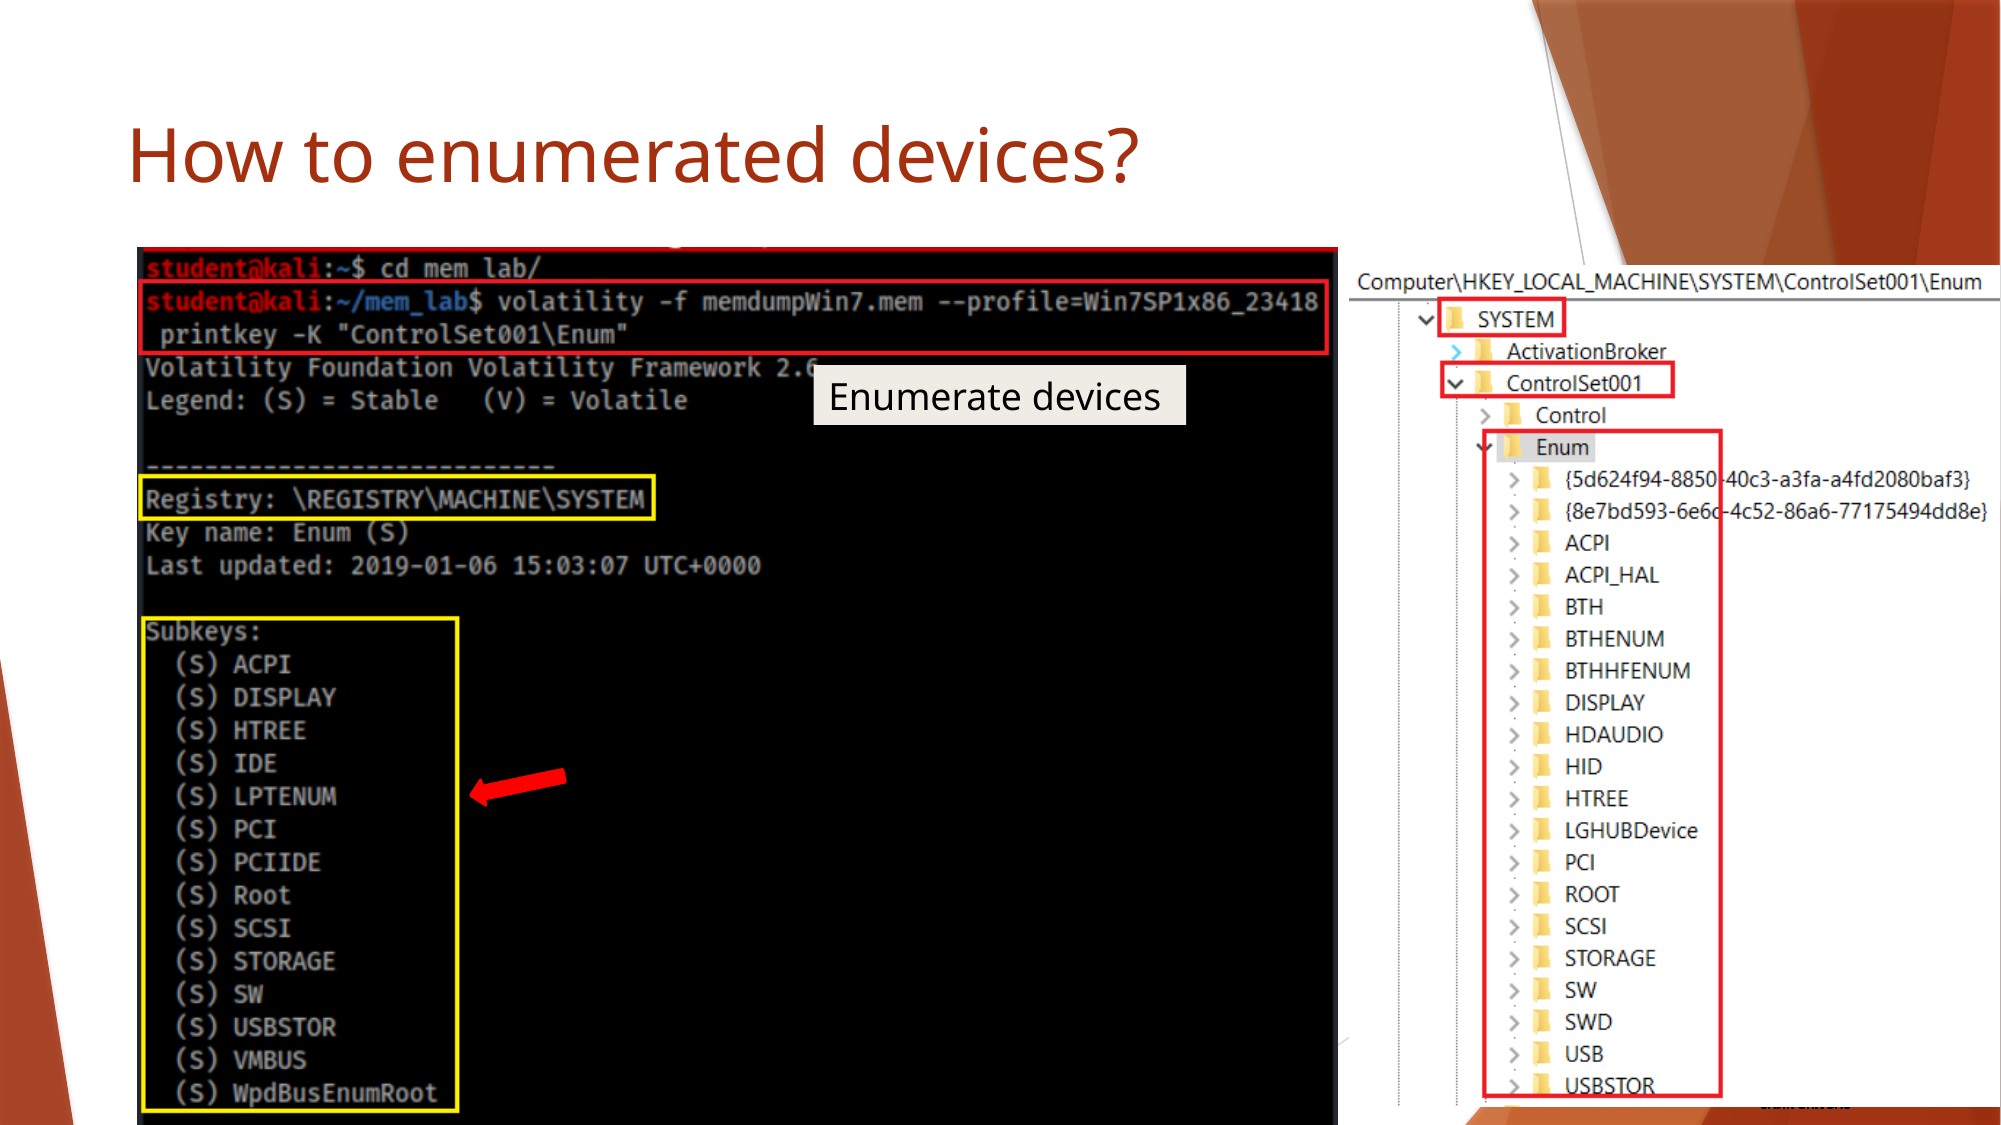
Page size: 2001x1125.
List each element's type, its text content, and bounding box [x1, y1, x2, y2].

picture [136, 246, 1339, 1125]
picture [1349, 265, 2000, 1121]
title How to enumerated devices? [111, 99, 1522, 317]
